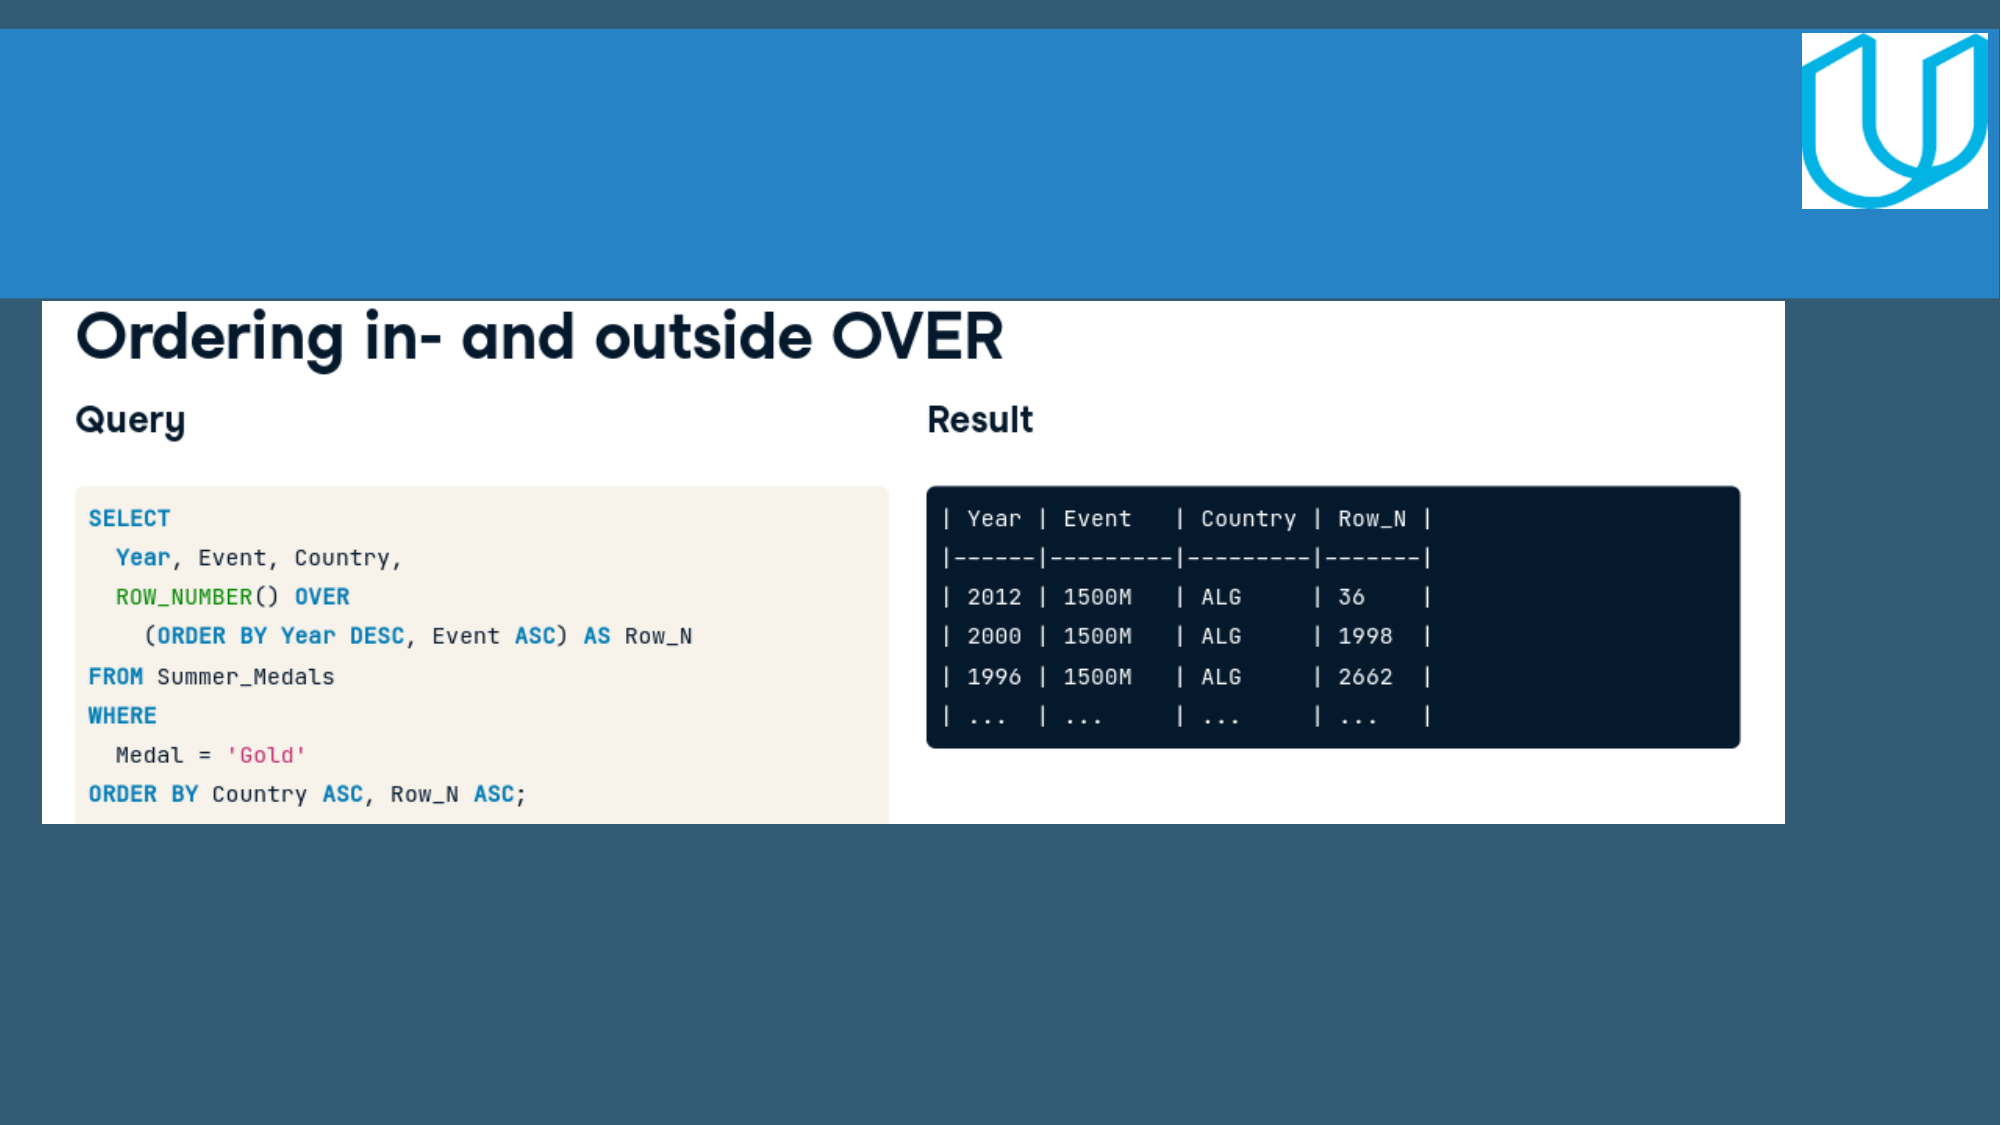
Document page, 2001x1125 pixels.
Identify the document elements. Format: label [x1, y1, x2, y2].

picture [1932, 48, 1973, 166]
picture [1802, 33, 1988, 167]
picture [42, 301, 1785, 824]
picture [1802, 149, 1866, 209]
picture [1876, 124, 1988, 209]
picture [1816, 47, 1911, 197]
